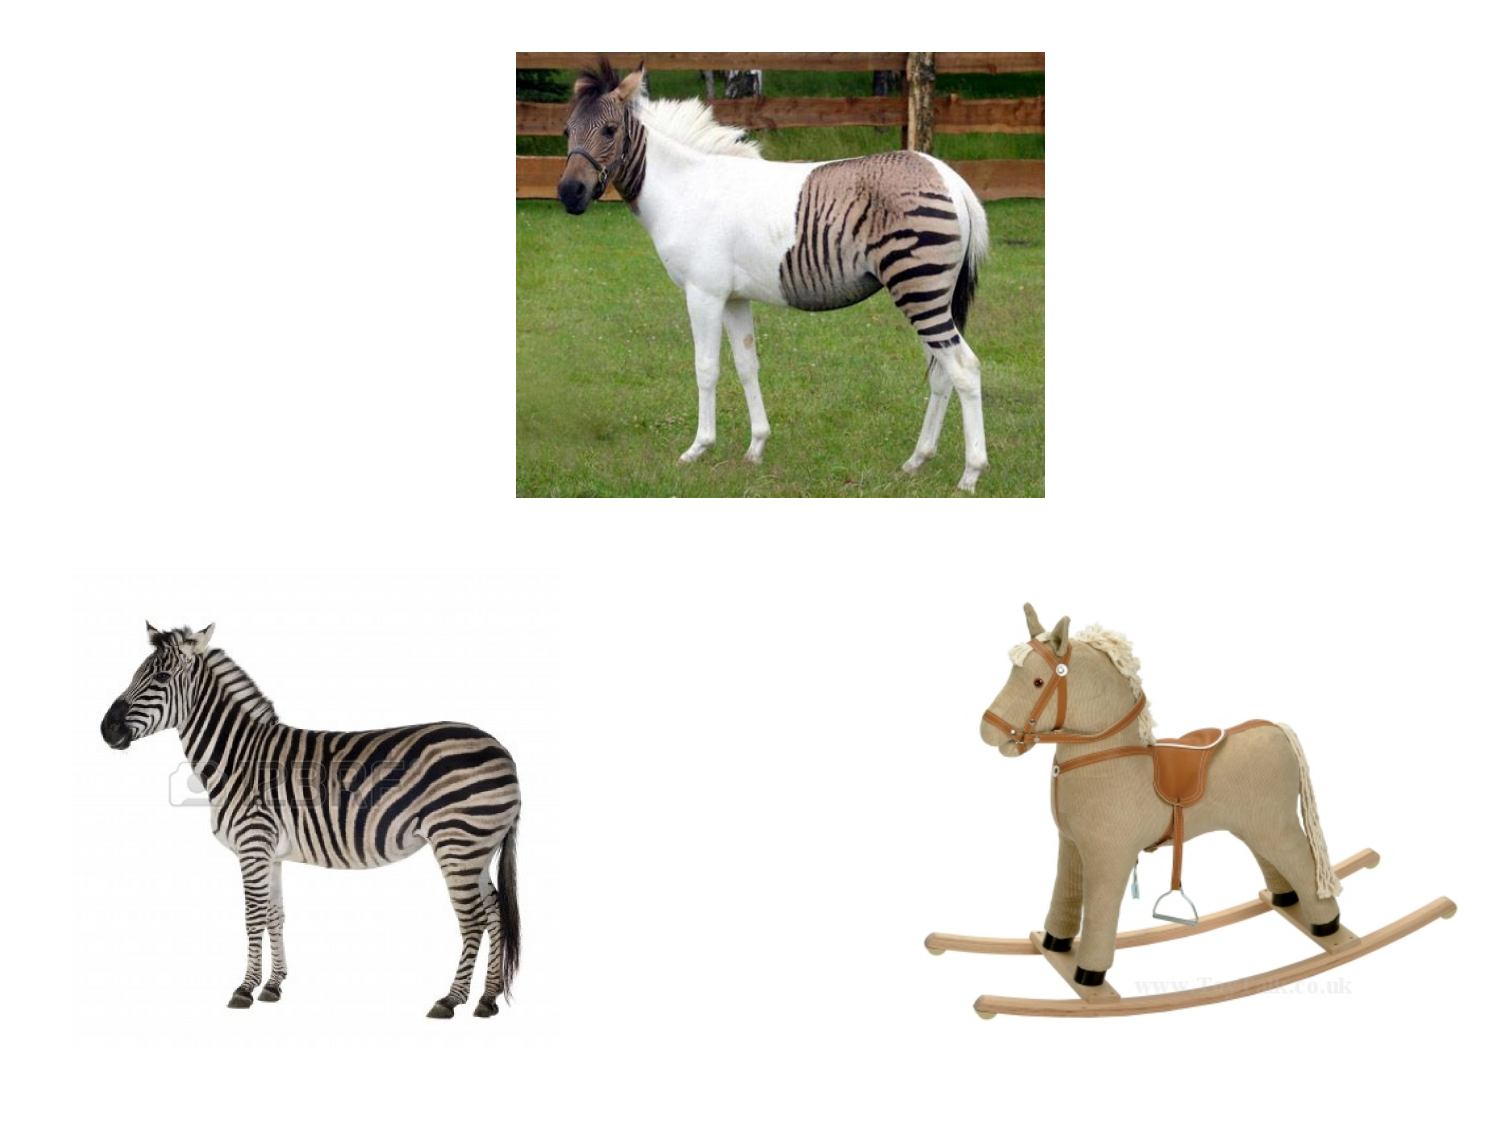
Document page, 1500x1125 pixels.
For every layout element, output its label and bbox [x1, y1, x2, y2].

picture [922, 601, 1459, 1022]
picture [516, 51, 1046, 498]
picture [71, 567, 559, 1047]
